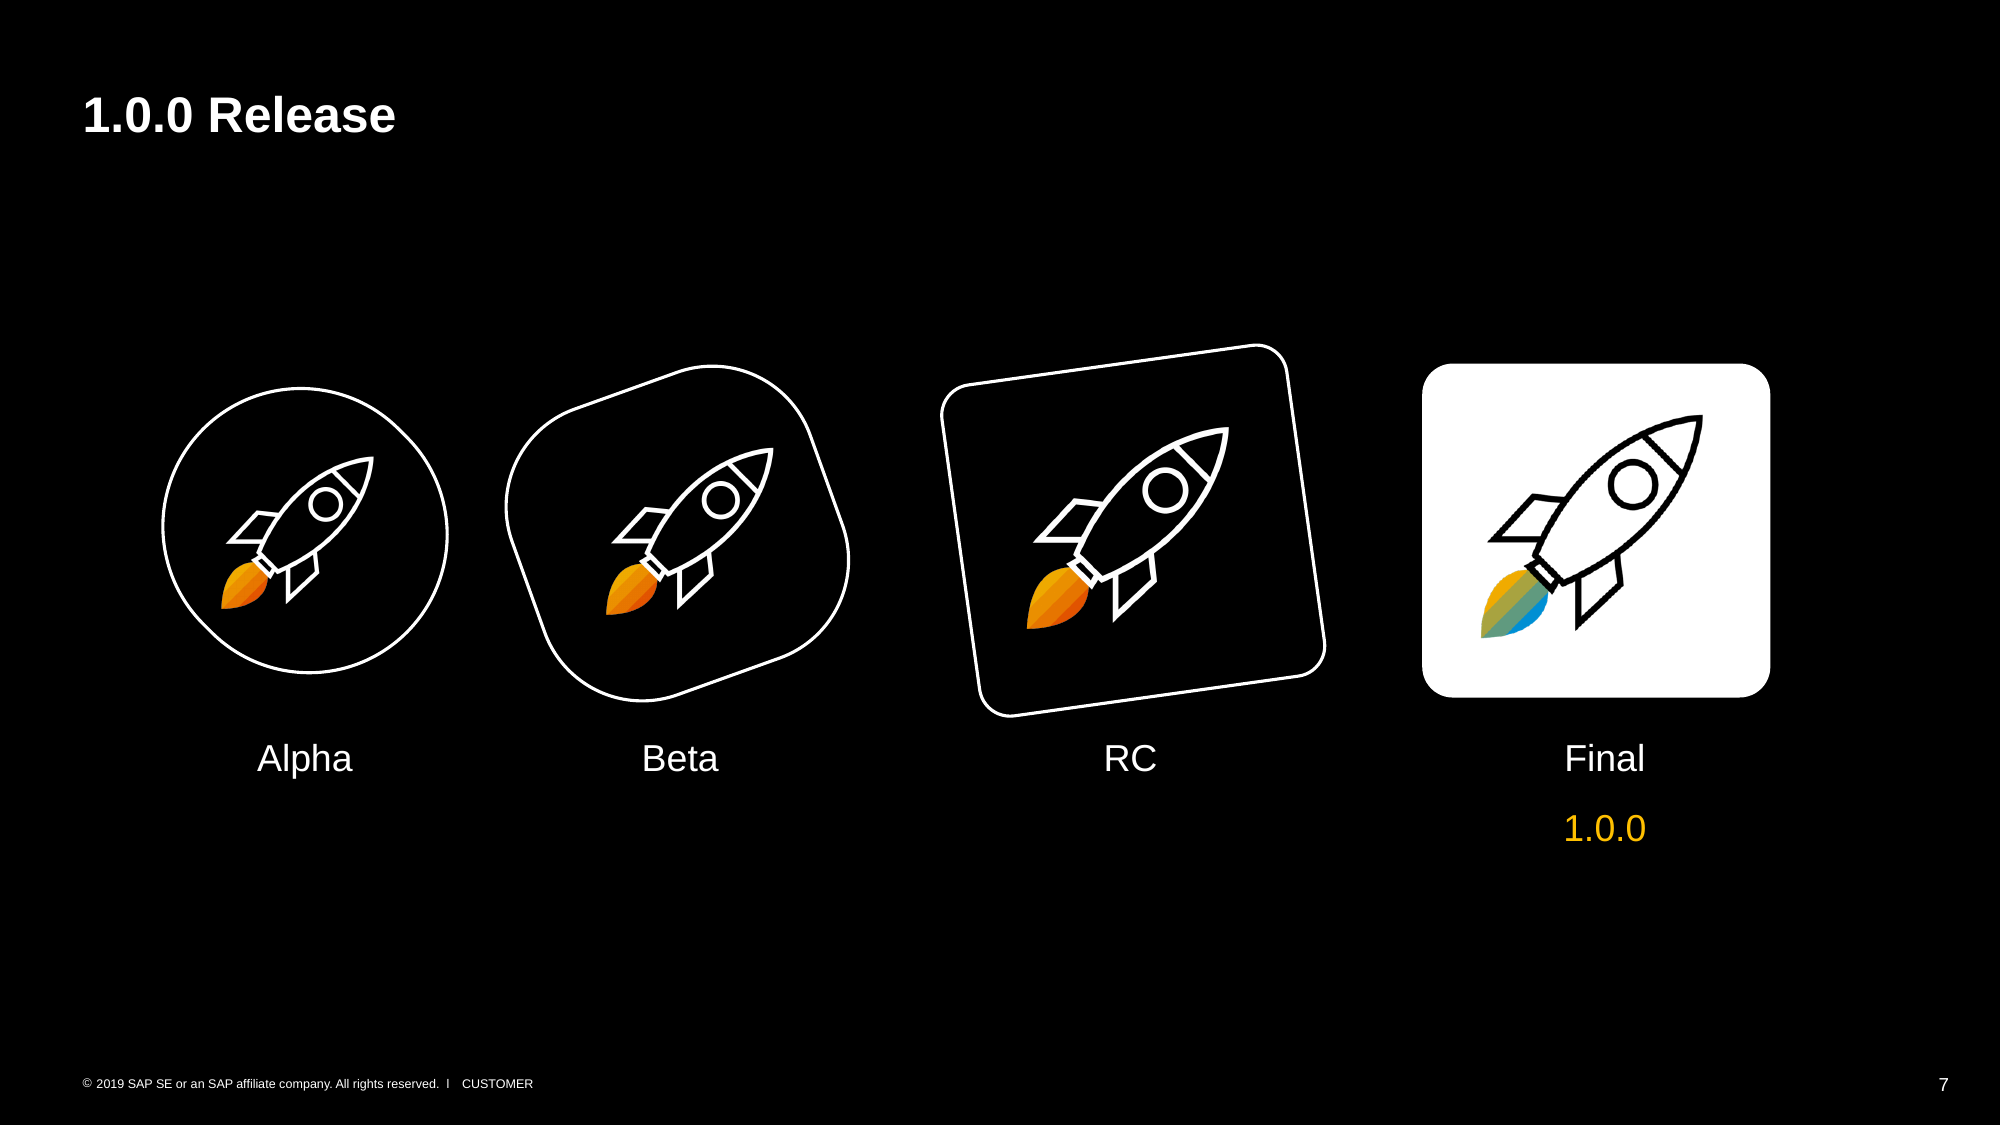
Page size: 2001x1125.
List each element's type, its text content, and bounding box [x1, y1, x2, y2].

text_box 1.0.0 [1489, 803, 1721, 849]
title 1.0.0 Release [82, 82, 1918, 144]
text_box [987, 708, 1082, 718]
text_box [504, 364, 807, 635]
text_box [1305, 490, 1327, 677]
text_box [433, 470, 449, 600]
text_box Alpha [156, 733, 454, 779]
text_box [940, 343, 1292, 510]
picture [170, 435, 428, 661]
text_box RC [937, 733, 1324, 779]
picture [958, 398, 1301, 698]
text_box [196, 386, 406, 434]
text_box [839, 510, 851, 608]
text_box Final [1489, 733, 1721, 779]
picture [549, 424, 833, 672]
text_box Beta [504, 733, 856, 779]
picture [1462, 403, 1730, 658]
text_box [1420, 361, 1772, 700]
text_box [579, 682, 718, 703]
